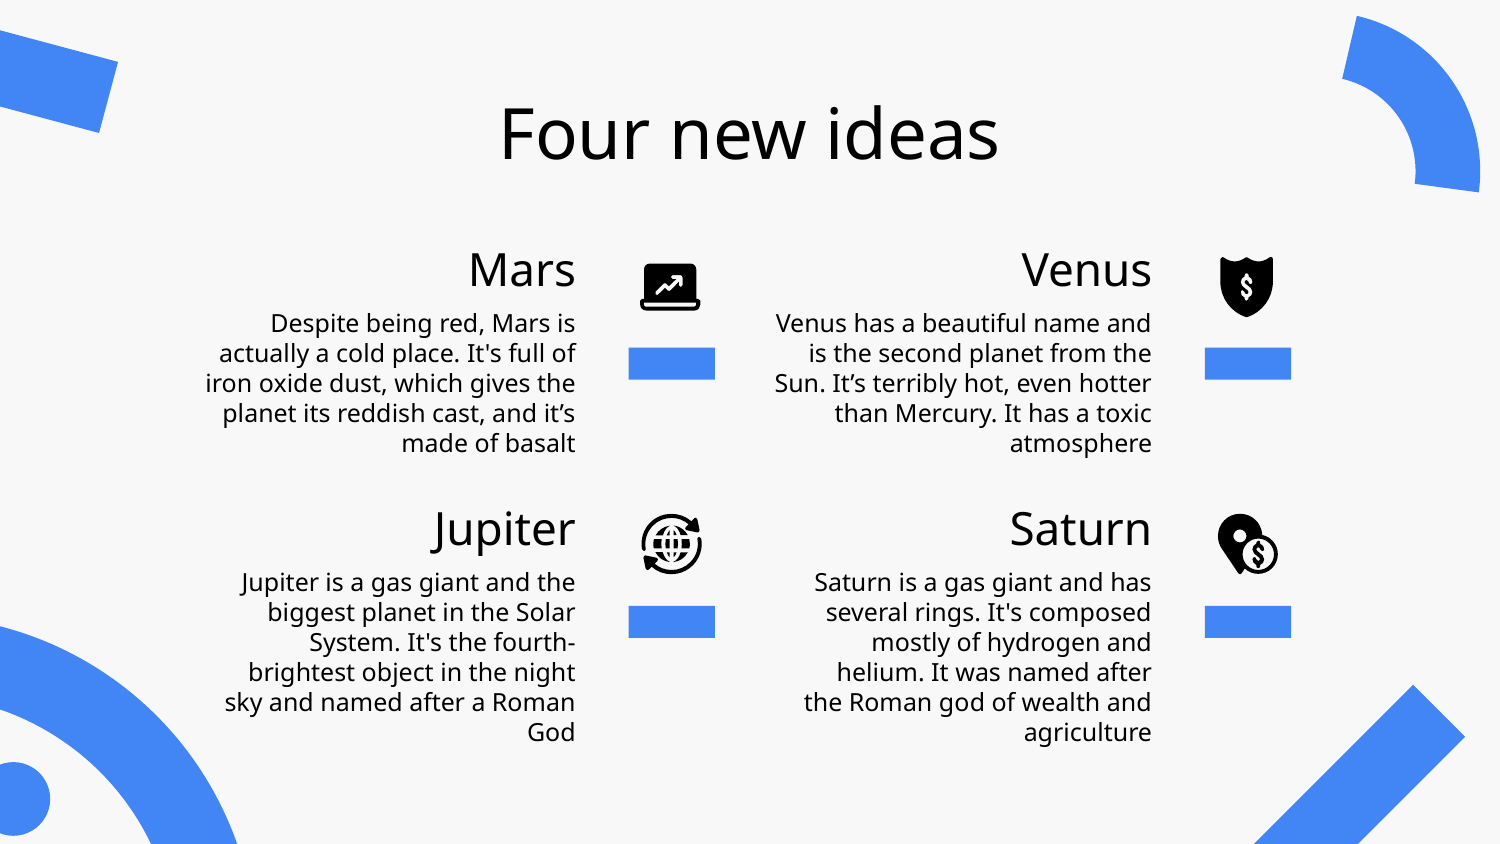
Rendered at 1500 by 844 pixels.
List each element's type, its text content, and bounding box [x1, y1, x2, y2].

subtitle Saturn [785, 493, 1168, 551]
subtitle Venus [785, 235, 1168, 292]
text_box [1204, 347, 1292, 380]
subtitle Saturn is a gas giant and has several rings. It's composed mostly of hydrogen and helium. It was named after the Roman god of wealth and agriculture [785, 551, 1168, 715]
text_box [1217, 513, 1279, 575]
text_box [1220, 256, 1273, 318]
text_box [640, 263, 701, 311]
title Four new ideas [118, 73, 1382, 168]
subtitle Jupiter is a gas giant and the biggest planet in the Solar System. It's the fourth-brightest object in the night sky and named after a Roman God [208, 551, 592, 715]
text_box [628, 605, 715, 638]
text_box [1204, 605, 1292, 638]
subtitle Venus has a beautiful name and is the second planet from the Sun. It’s terribly hot, even hotter than Mercury. It has a toxic atmosphere [744, 292, 1168, 457]
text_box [640, 513, 704, 575]
subtitle Despite being red, Mars is actually a cold place. It's full of iron oxide dust, which gives the planet its reddish cast, and it’s made of basalt [168, 292, 592, 457]
subtitle Jupiter [208, 493, 592, 551]
text_box [628, 347, 715, 380]
subtitle Mars [208, 235, 592, 292]
